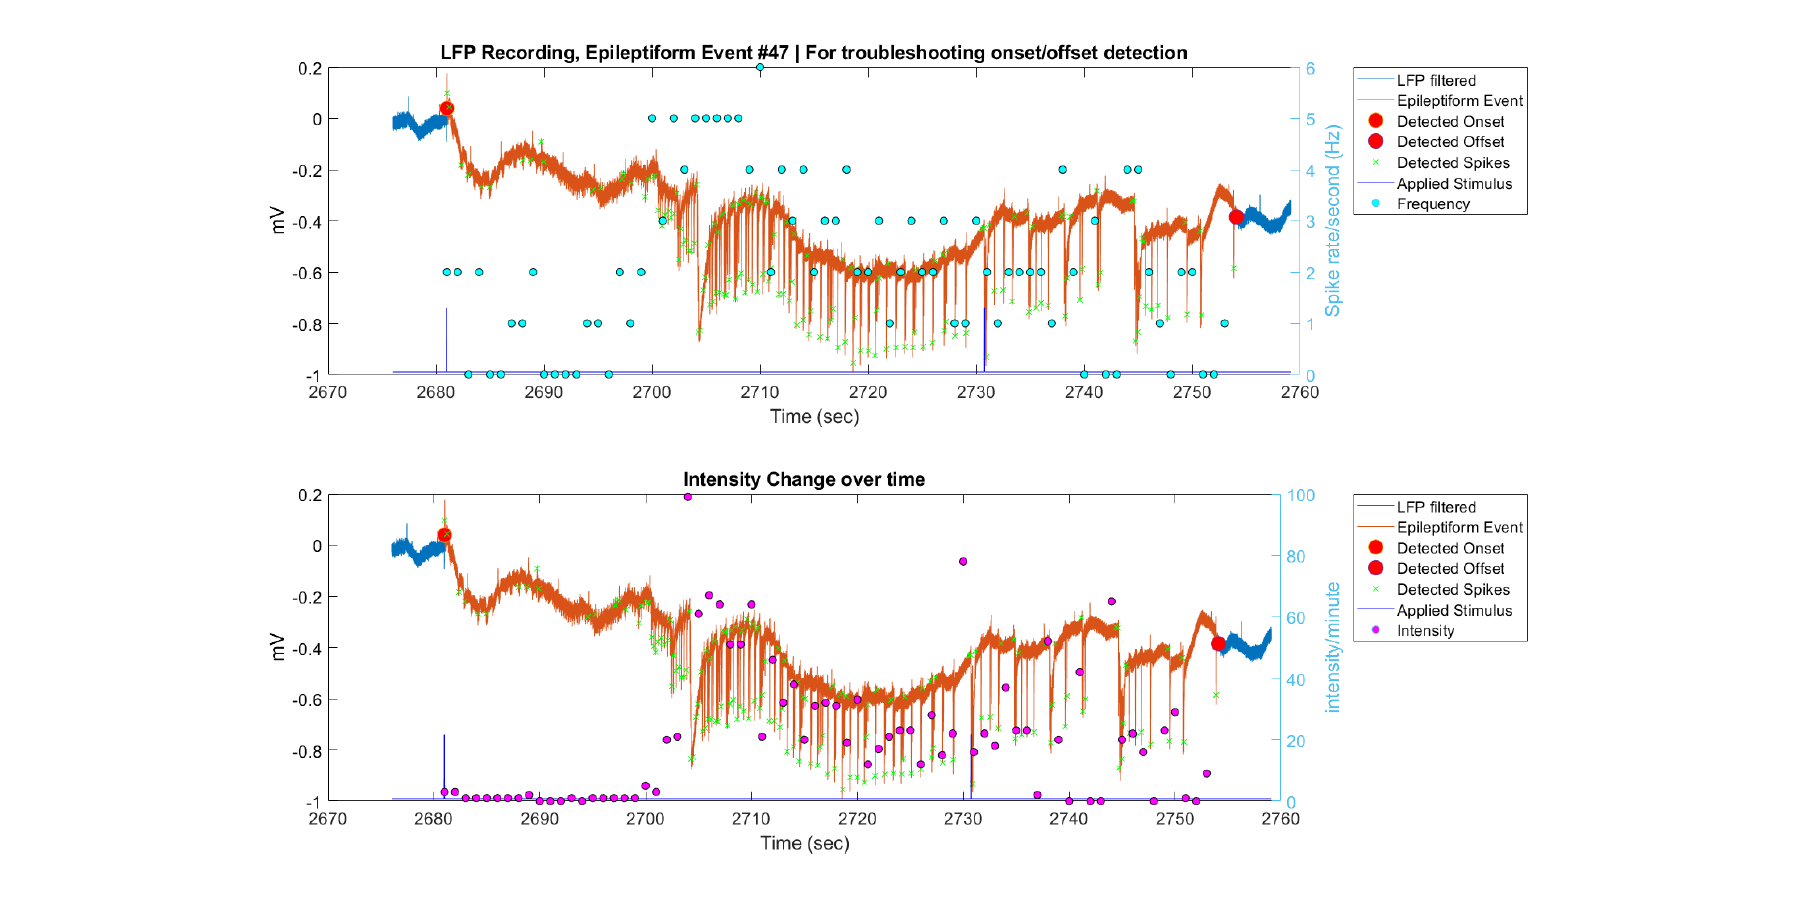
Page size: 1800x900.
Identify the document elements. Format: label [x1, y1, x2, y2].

picture [126, 0, 1674, 900]
